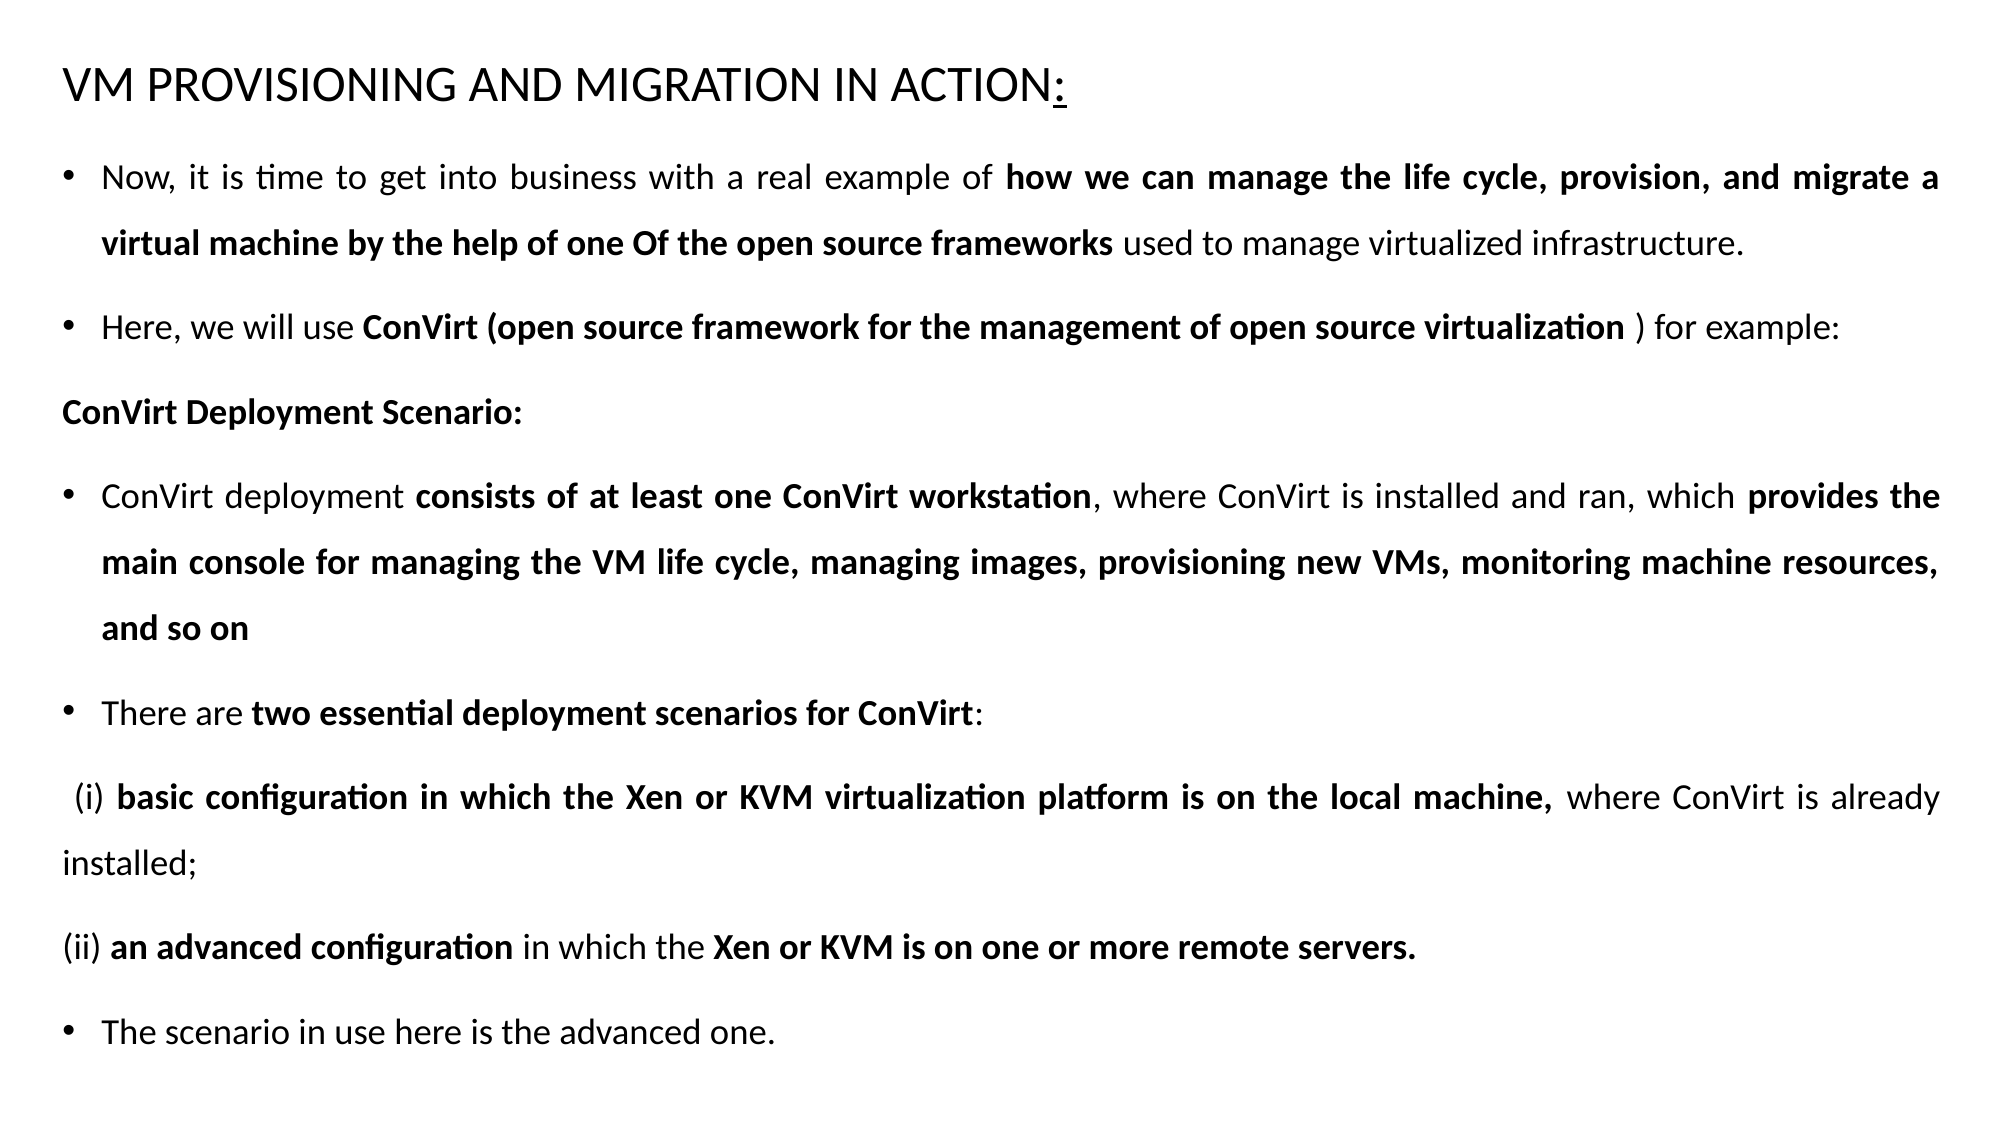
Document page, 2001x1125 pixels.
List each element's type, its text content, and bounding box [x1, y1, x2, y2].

list VM PROVISIONING AND MIGRATION IN ACTION: Now, it is time to get into business with a real example of how we can manage the life cycle, provision, and migrate a virtual machine by the help of one Of the open source frameworks used to manage virtualized infrastructure. Here, we will use ConVirt (open source framework for the management of open source virtualization ) for example: ConVirt Deployment Scenario: ConVirt deployment consists of at least one ConVirt workstation, where ConVirt is installed and ran, which provides the main console for managing the VM life cycle, managing images, provisioning new VMs, monitoring machine resources, and so on There are two essential deployment scenarios for ConVirt: (i) basic configuration in which the Xen or KVM virtualization platform is on the local machine, where ConVirt is already installed; (ii) an advanced configuration in which the Xen or KVM is on one or more remote servers. The scenario in use here is the advanced one. [47, 49, 1956, 1062]
